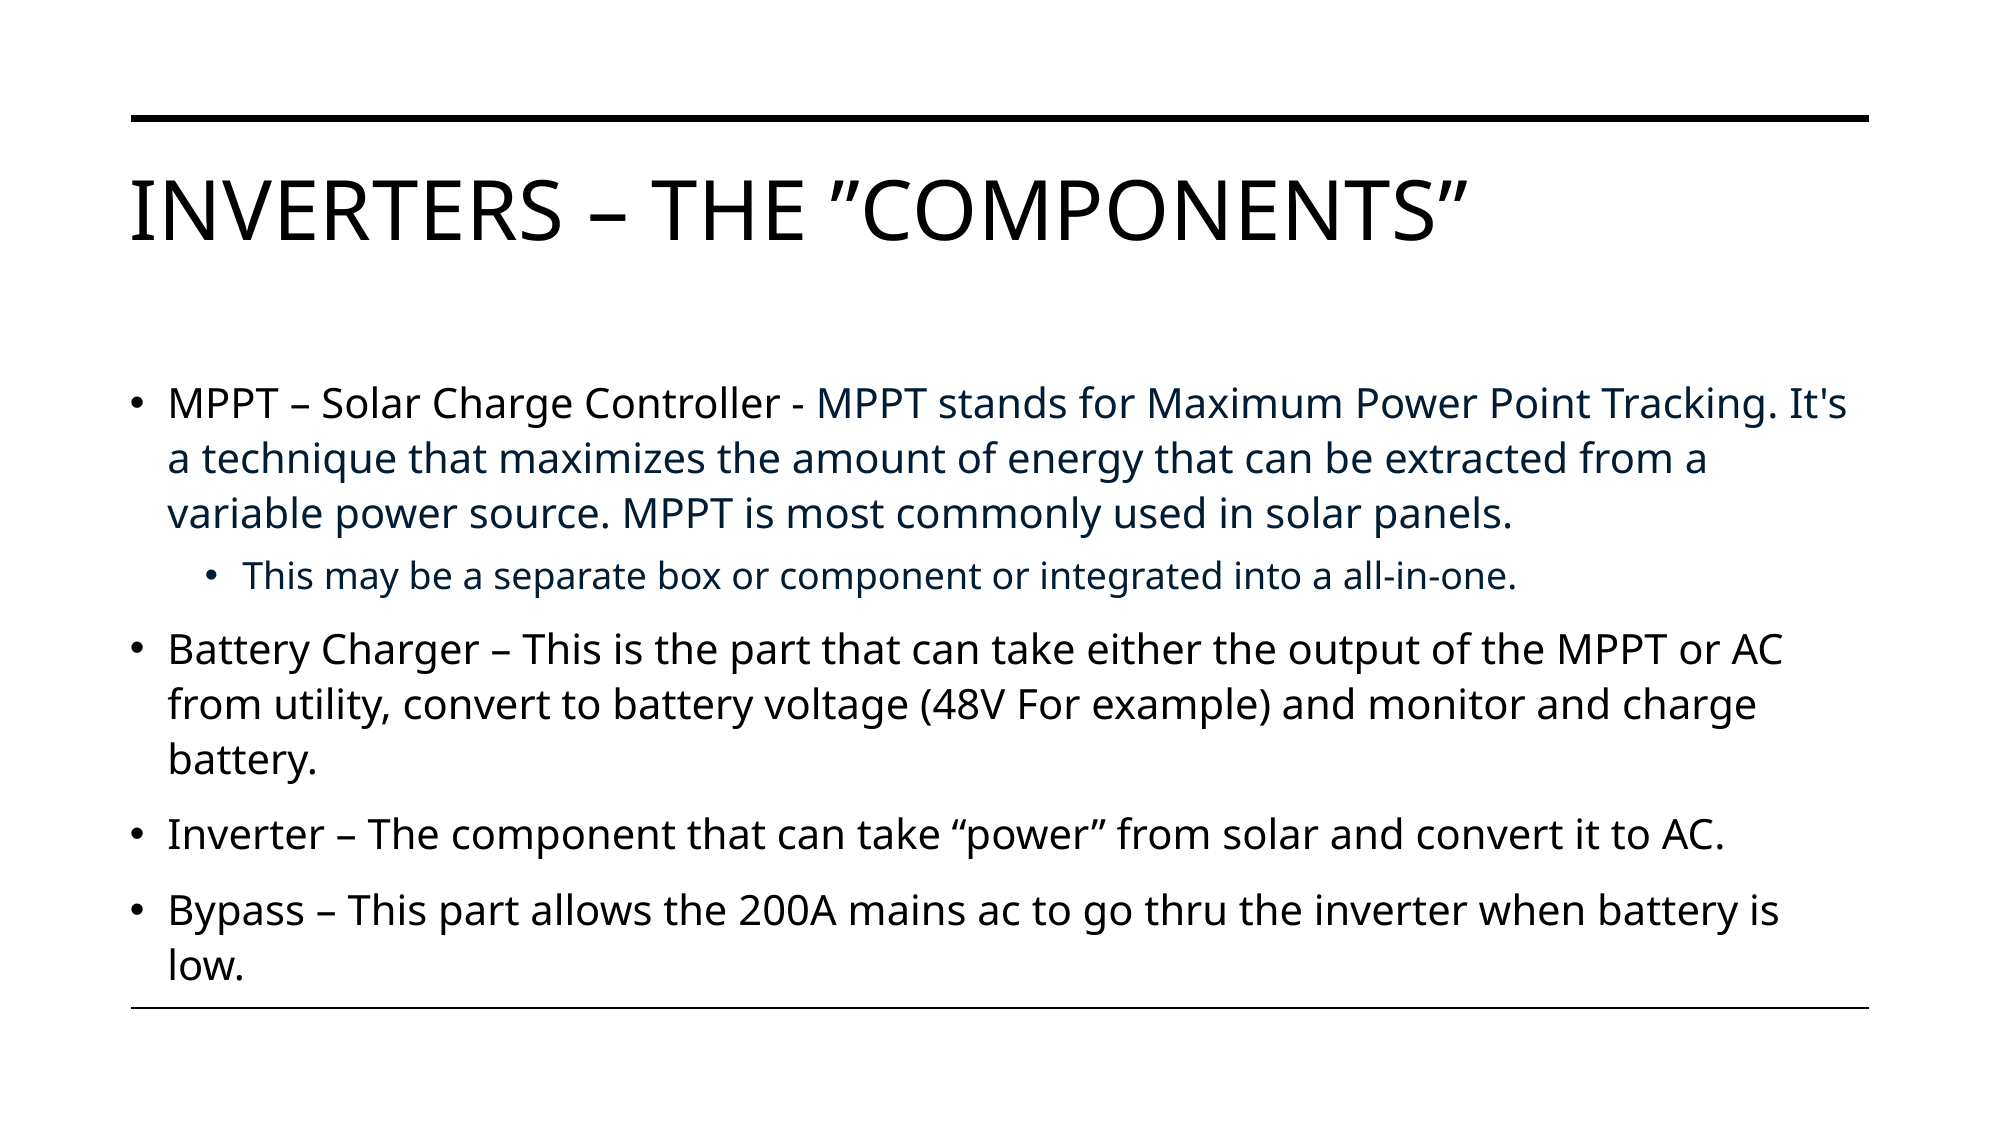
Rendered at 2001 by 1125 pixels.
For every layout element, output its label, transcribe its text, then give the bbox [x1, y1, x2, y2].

title Inverters – The ”Components” [114, 149, 1869, 364]
list MPPT – Solar Charge Controller - MPPT stands for Maximum Power Point Tracking. It's a technique that maximizes the amount of energy that can be extracted from a variable power source. MPPT is most commonly used in solar panels. This may be a separate box or component or integrated into a all-in-one. Battery Charger – This is the part that can take either the output of the MPPT or AC from utility, convert to battery voltage (48V For example) and monitor and charge battery. Inverter – The component that can take “power” from solar and convert it to AC. Bypass – This part allows the 200A mains ac to go thru the inverter when battery is low. [114, 364, 1869, 978]
